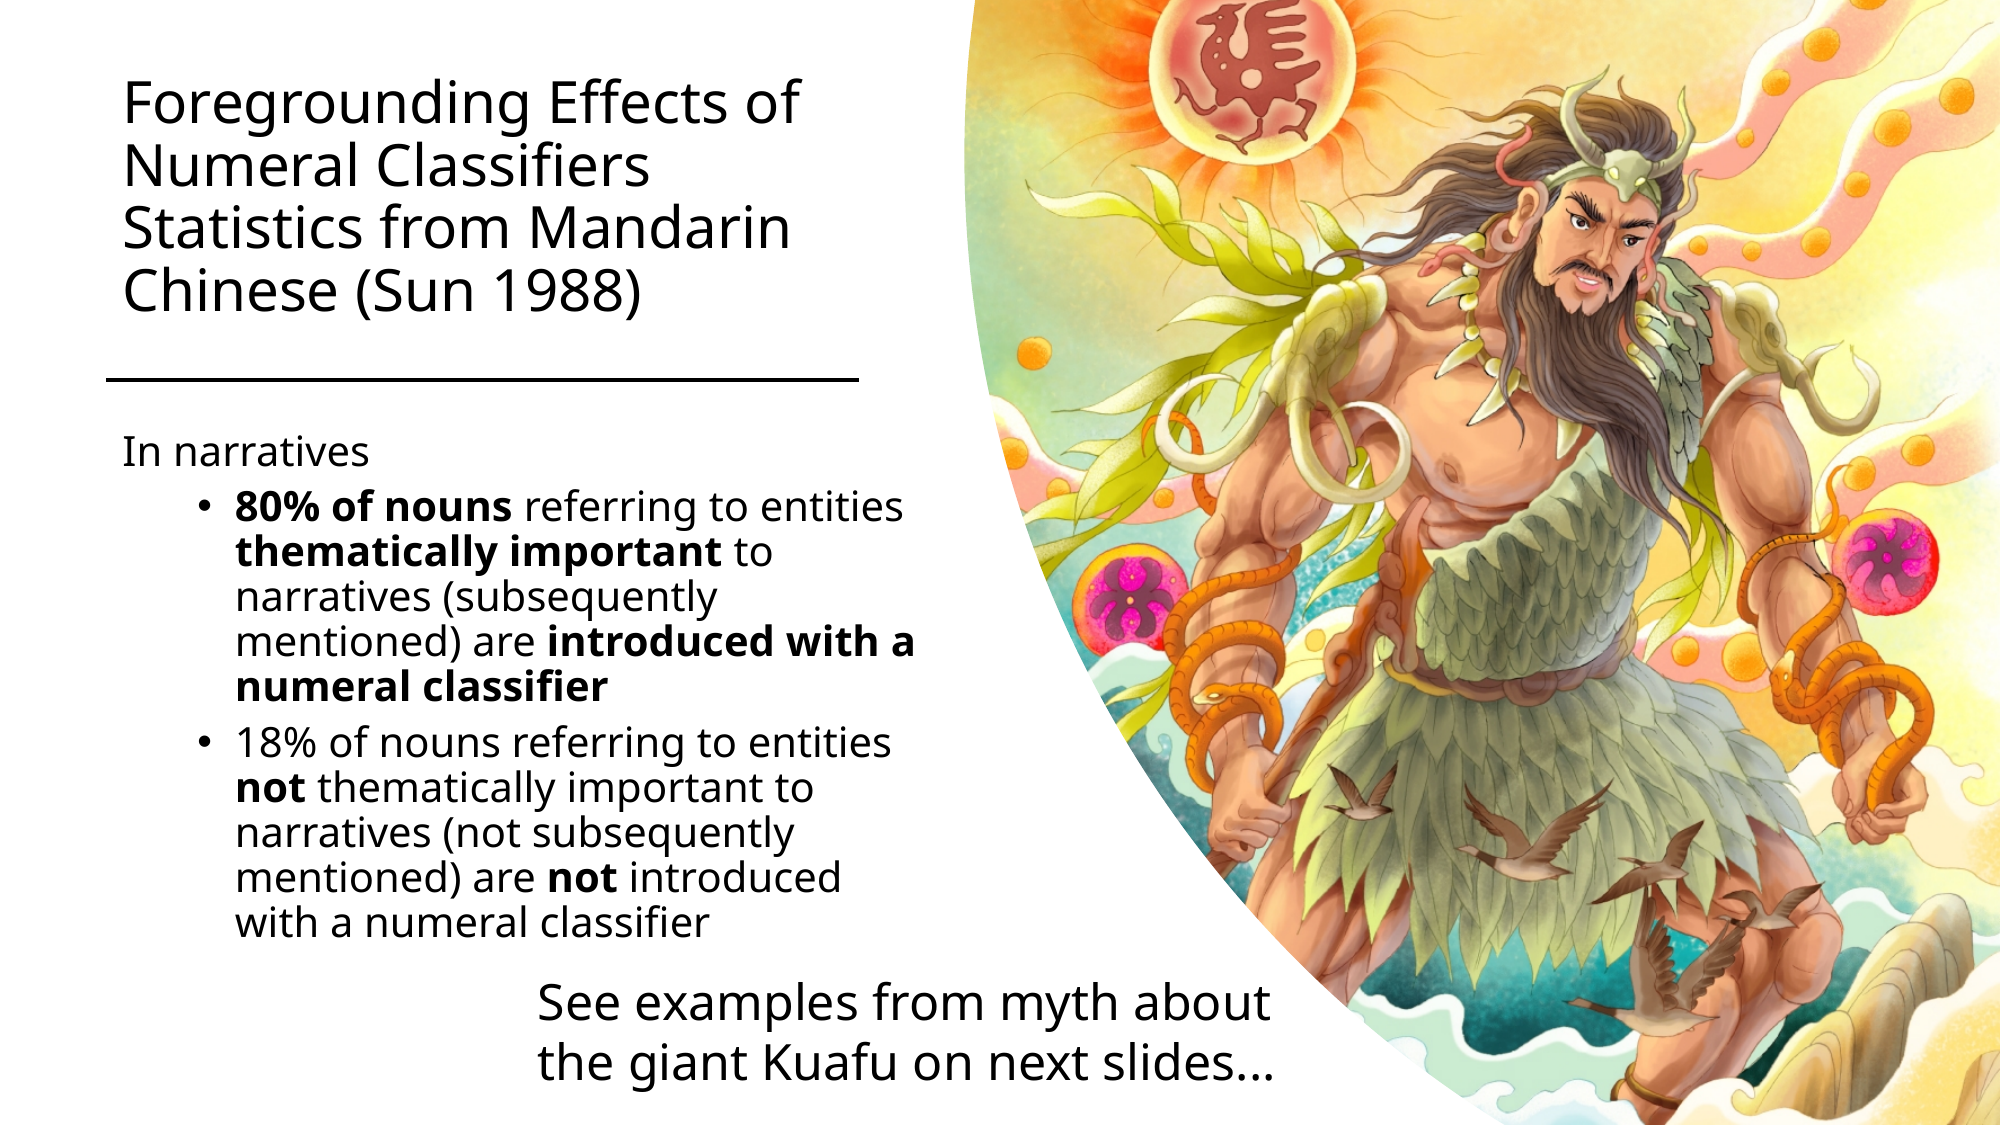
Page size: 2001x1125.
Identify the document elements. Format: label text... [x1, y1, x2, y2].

title Foregrounding Effects of Numeral Classifiers Statistics from Mandarin Chinese (Sun 1988) [107, 59, 948, 338]
picture [964, 0, 2000, 1125]
text_box See examples from myth about the giant Kuafu on next slides... [523, 962, 964, 1098]
list In narratives 80% of nouns referring to entities thematically important to narratives (subsequently mentioned) are introduced with a numeral classifier 18% of nouns referring to entities not thematically important to narratives (not subsequently mentioned) are not introduced with a numeral classifier [107, 422, 948, 991]
